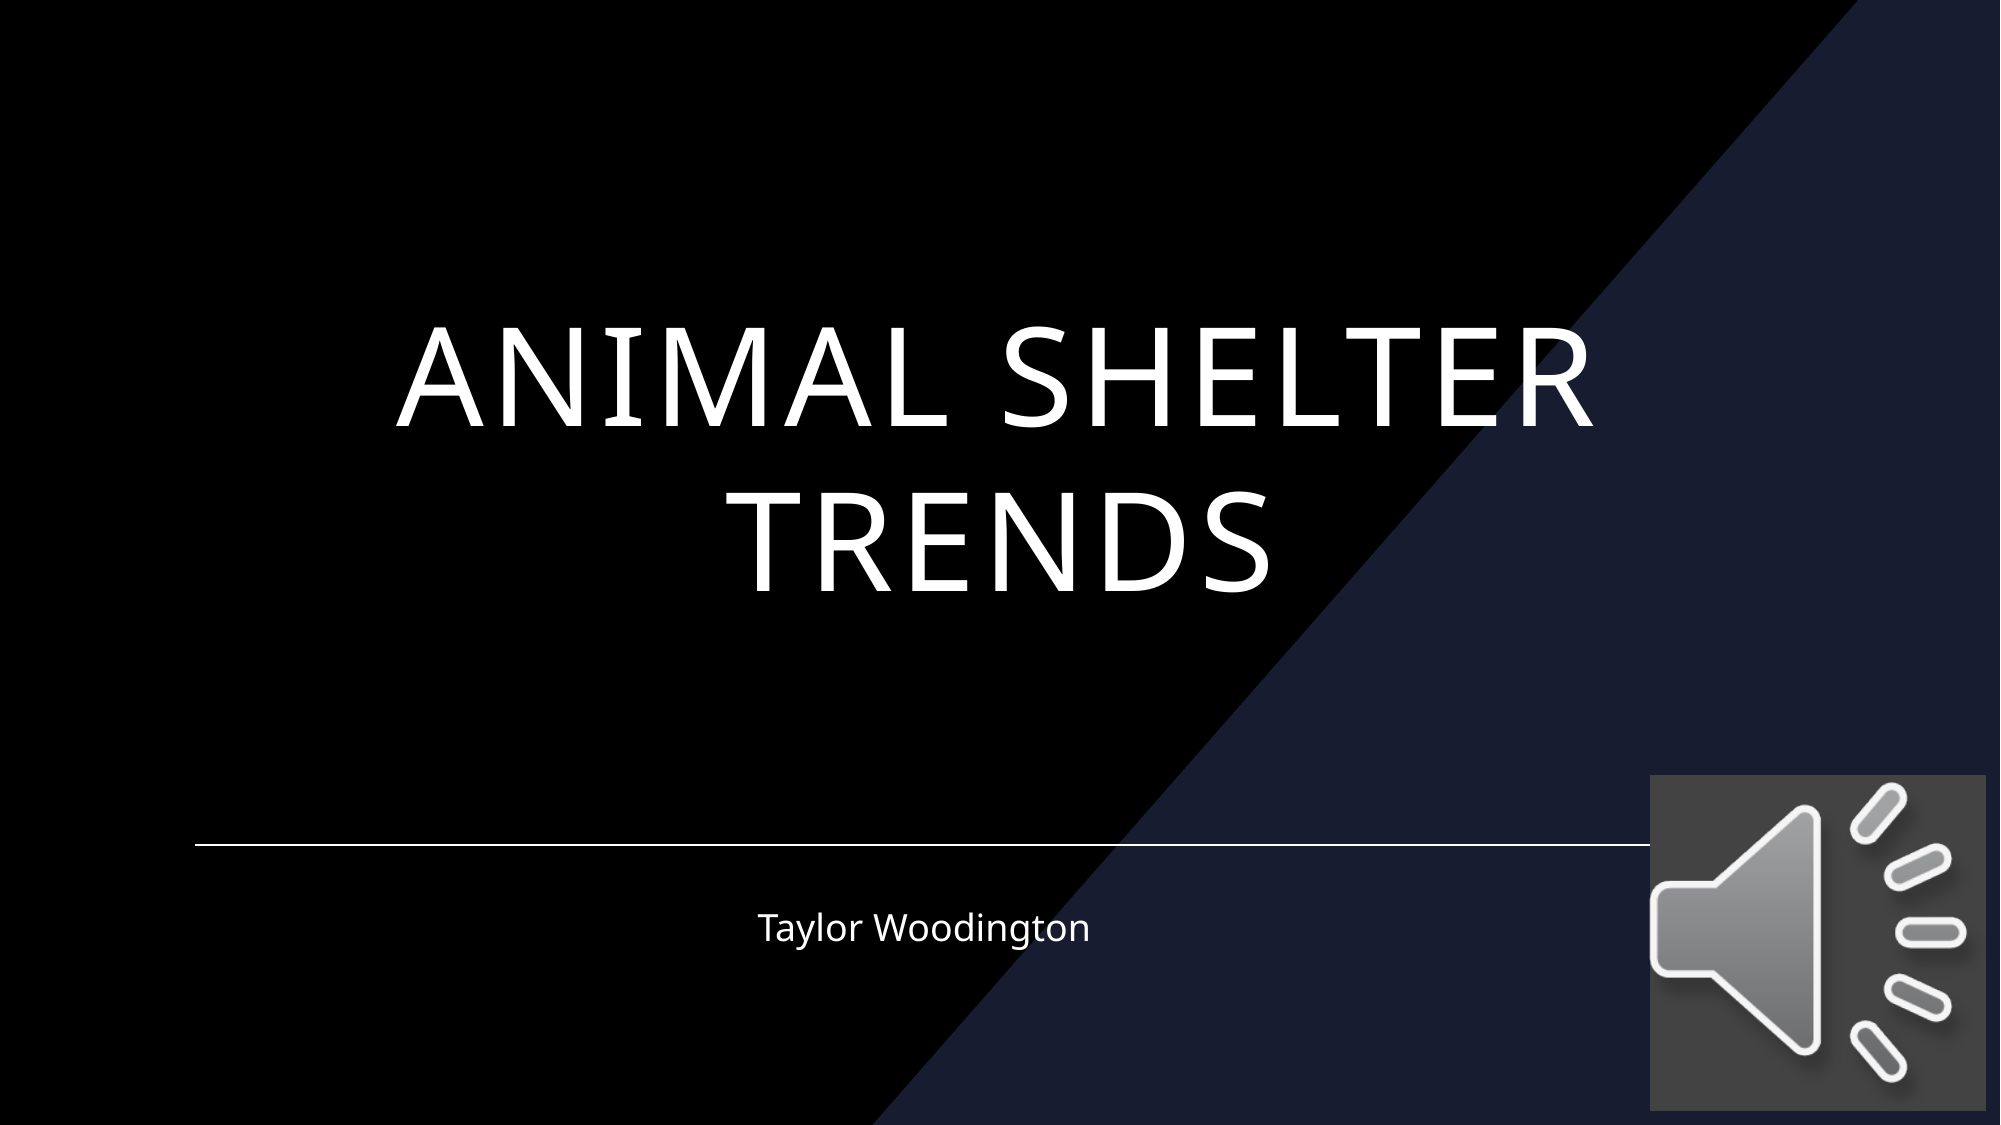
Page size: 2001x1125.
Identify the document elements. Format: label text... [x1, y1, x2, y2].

picture [1648, 773, 1987, 1112]
title Animal Shelter Trends [263, 281, 1738, 747]
subtitle Taylor Woodington [187, 896, 1648, 1003]
